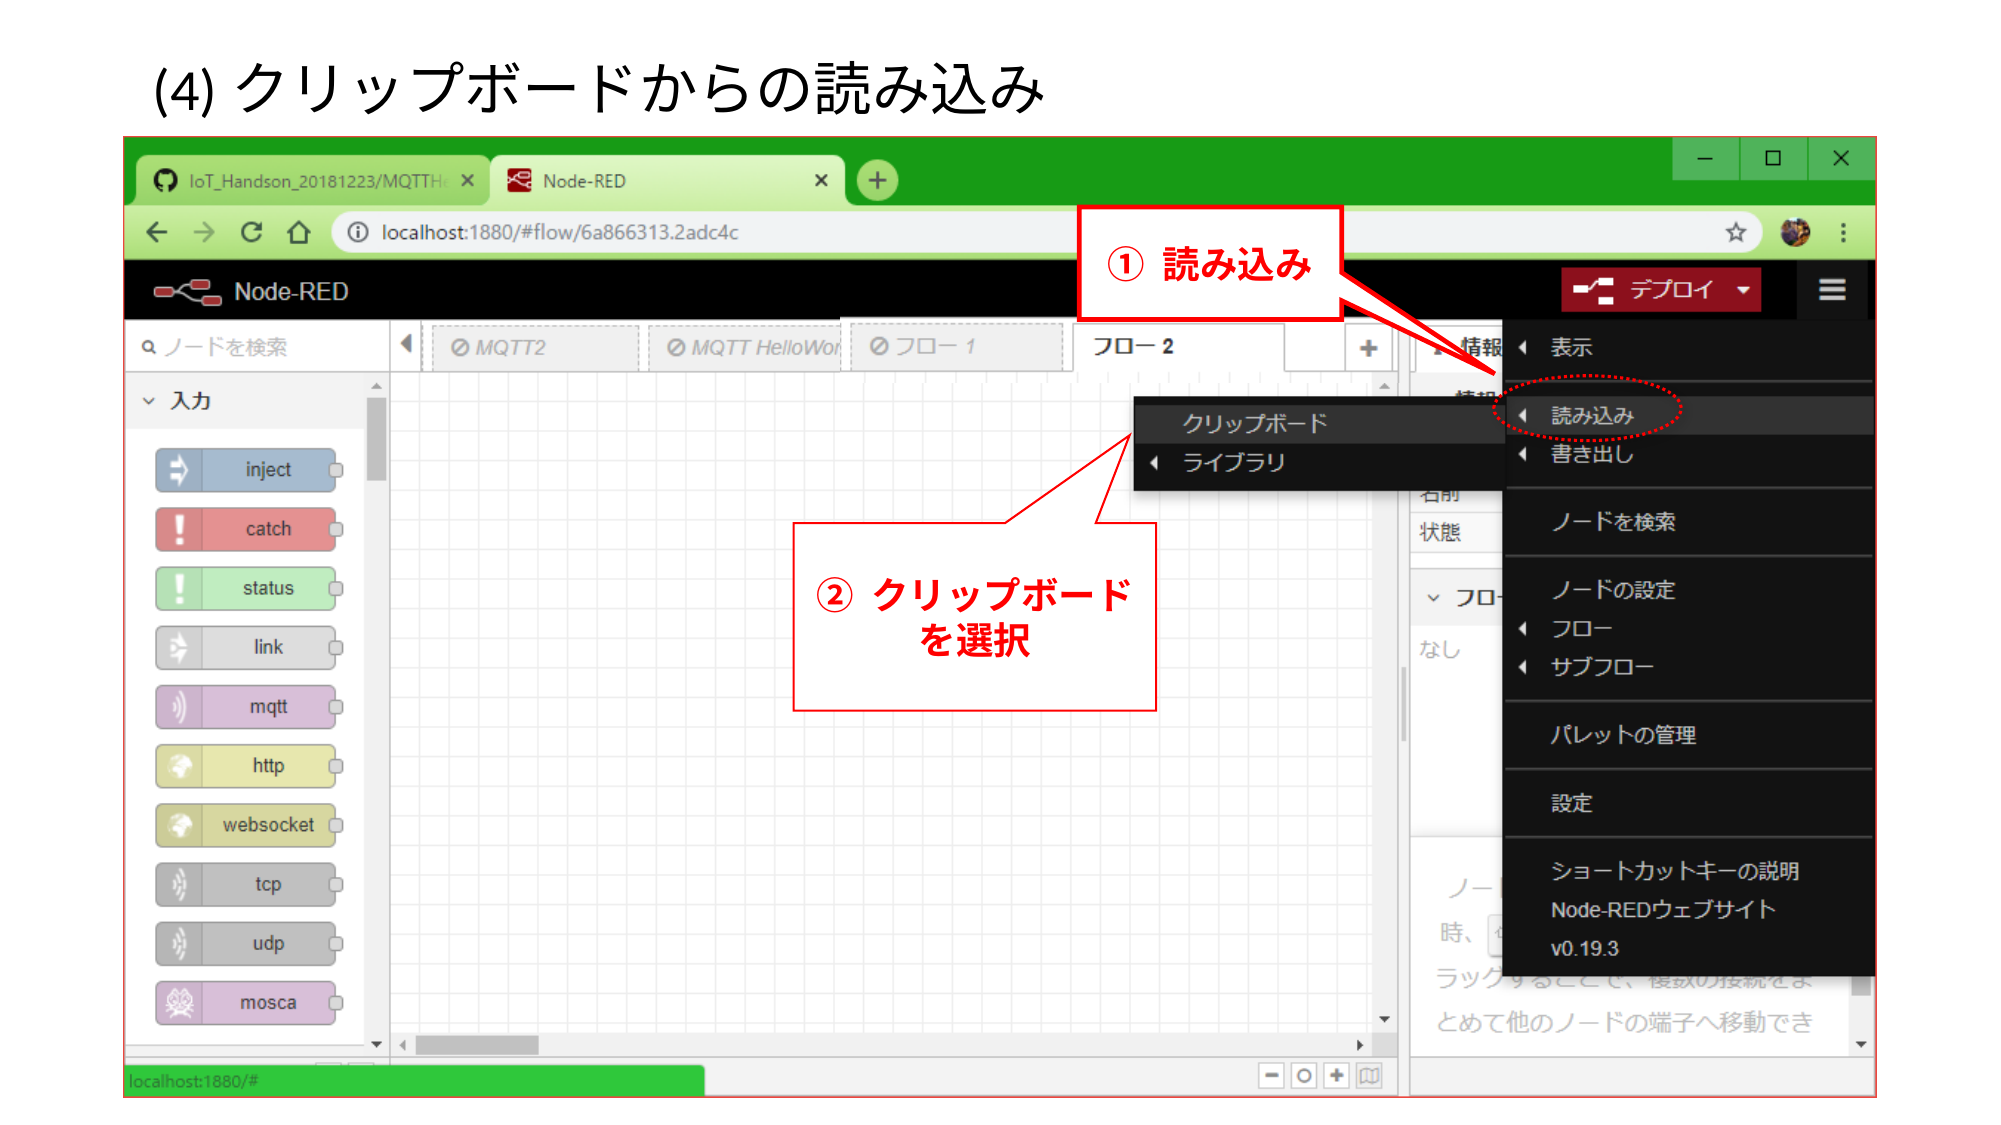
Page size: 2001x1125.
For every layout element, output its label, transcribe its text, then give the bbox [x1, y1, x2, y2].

picture [123, 136, 1877, 1098]
list (4)クリップボードからの読み込み [137, 52, 1863, 136]
